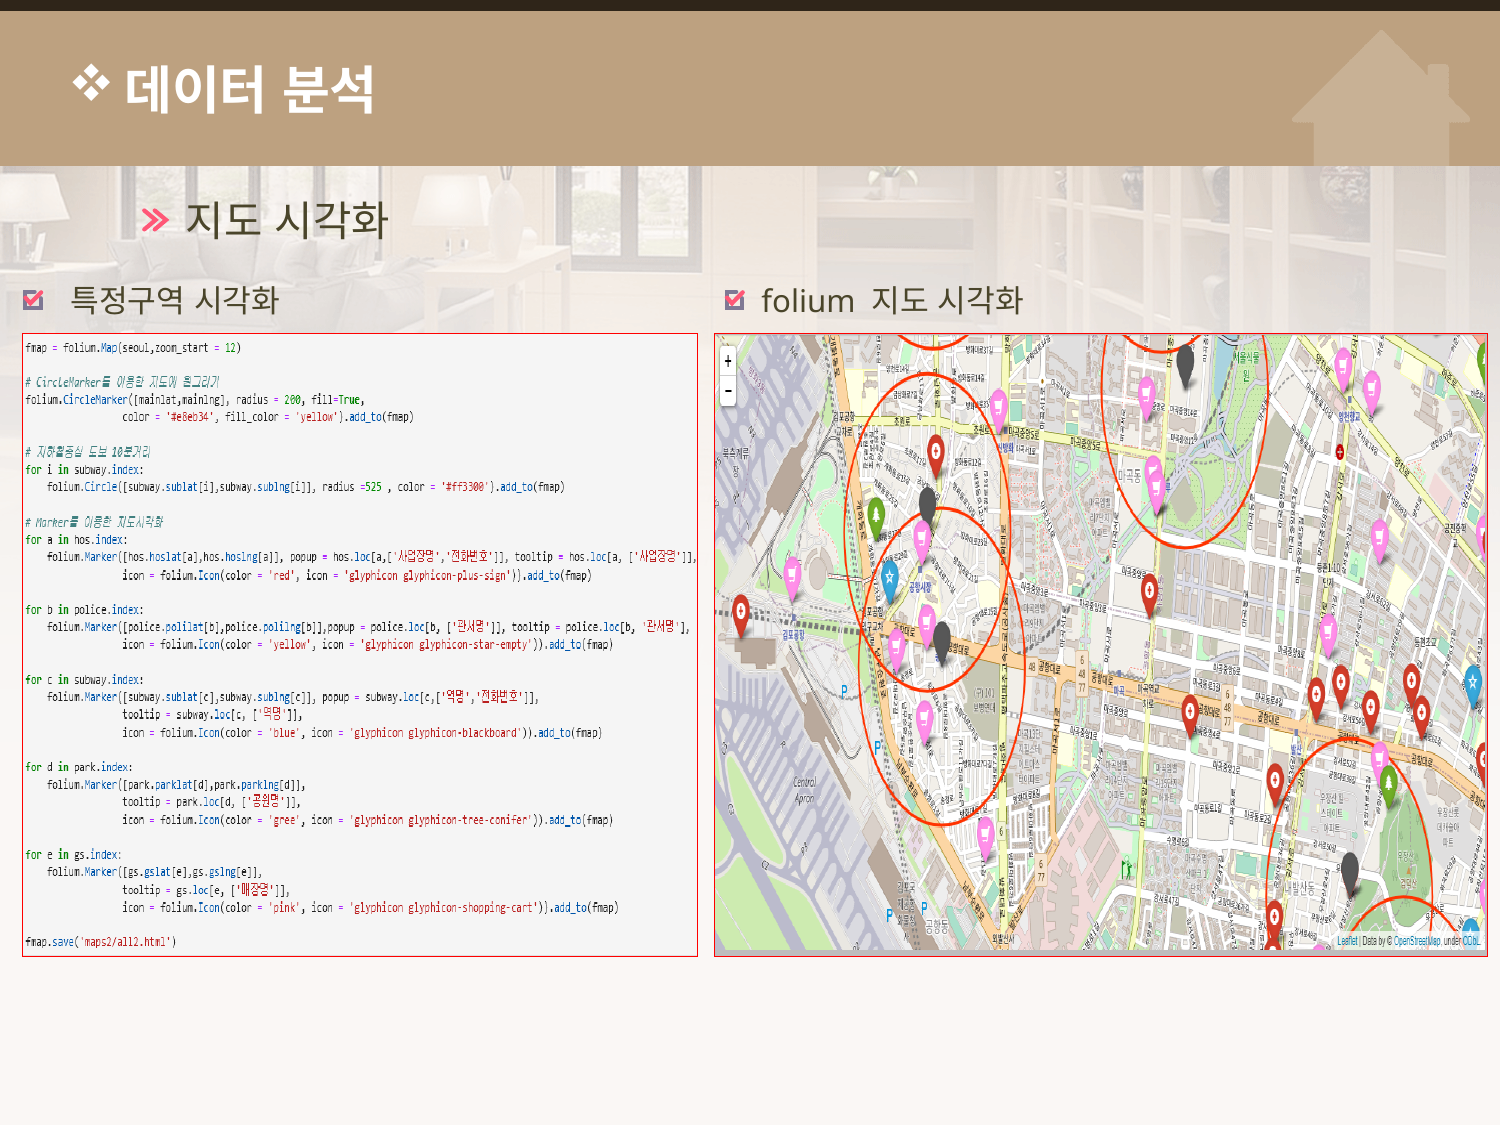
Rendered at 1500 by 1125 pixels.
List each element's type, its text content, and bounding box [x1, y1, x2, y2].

text_box 지도 시각화 [171, 187, 987, 252]
title 데이터 분석 [53, 23, 1110, 155]
text_box [725, 296, 744, 310]
text_box [23, 290, 44, 307]
text_box [724, 290, 745, 307]
text_box folium 지도 시각화 [697, 273, 1288, 326]
picture [0, 0, 1500, 1125]
text_box [725, 290, 739, 296]
text_box [23, 290, 37, 296]
text_box 특정구역 시각화 [0, 273, 587, 326]
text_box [143, 210, 167, 230]
text_box [23, 296, 43, 310]
